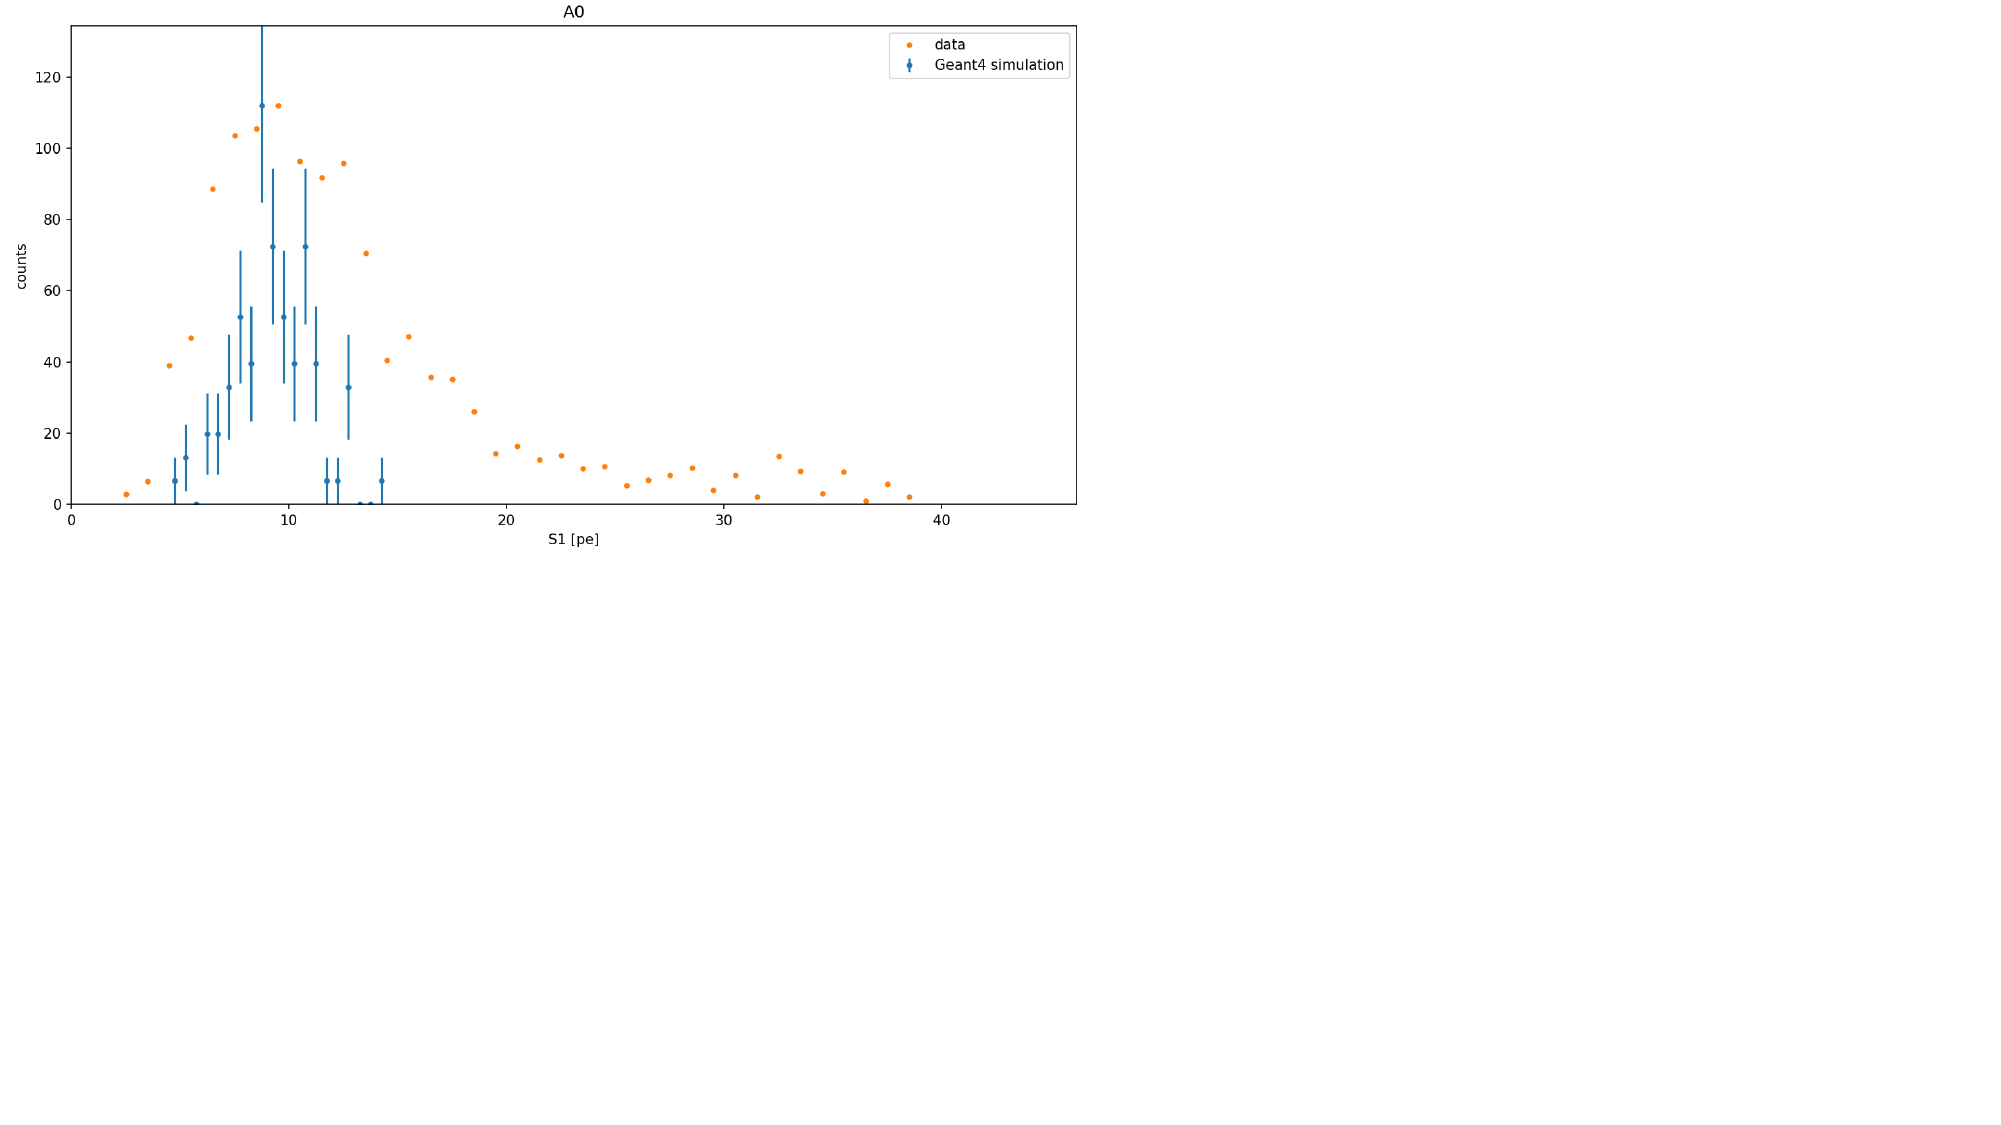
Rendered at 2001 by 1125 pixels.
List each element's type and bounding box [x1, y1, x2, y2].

picture [0, 0, 1077, 548]
